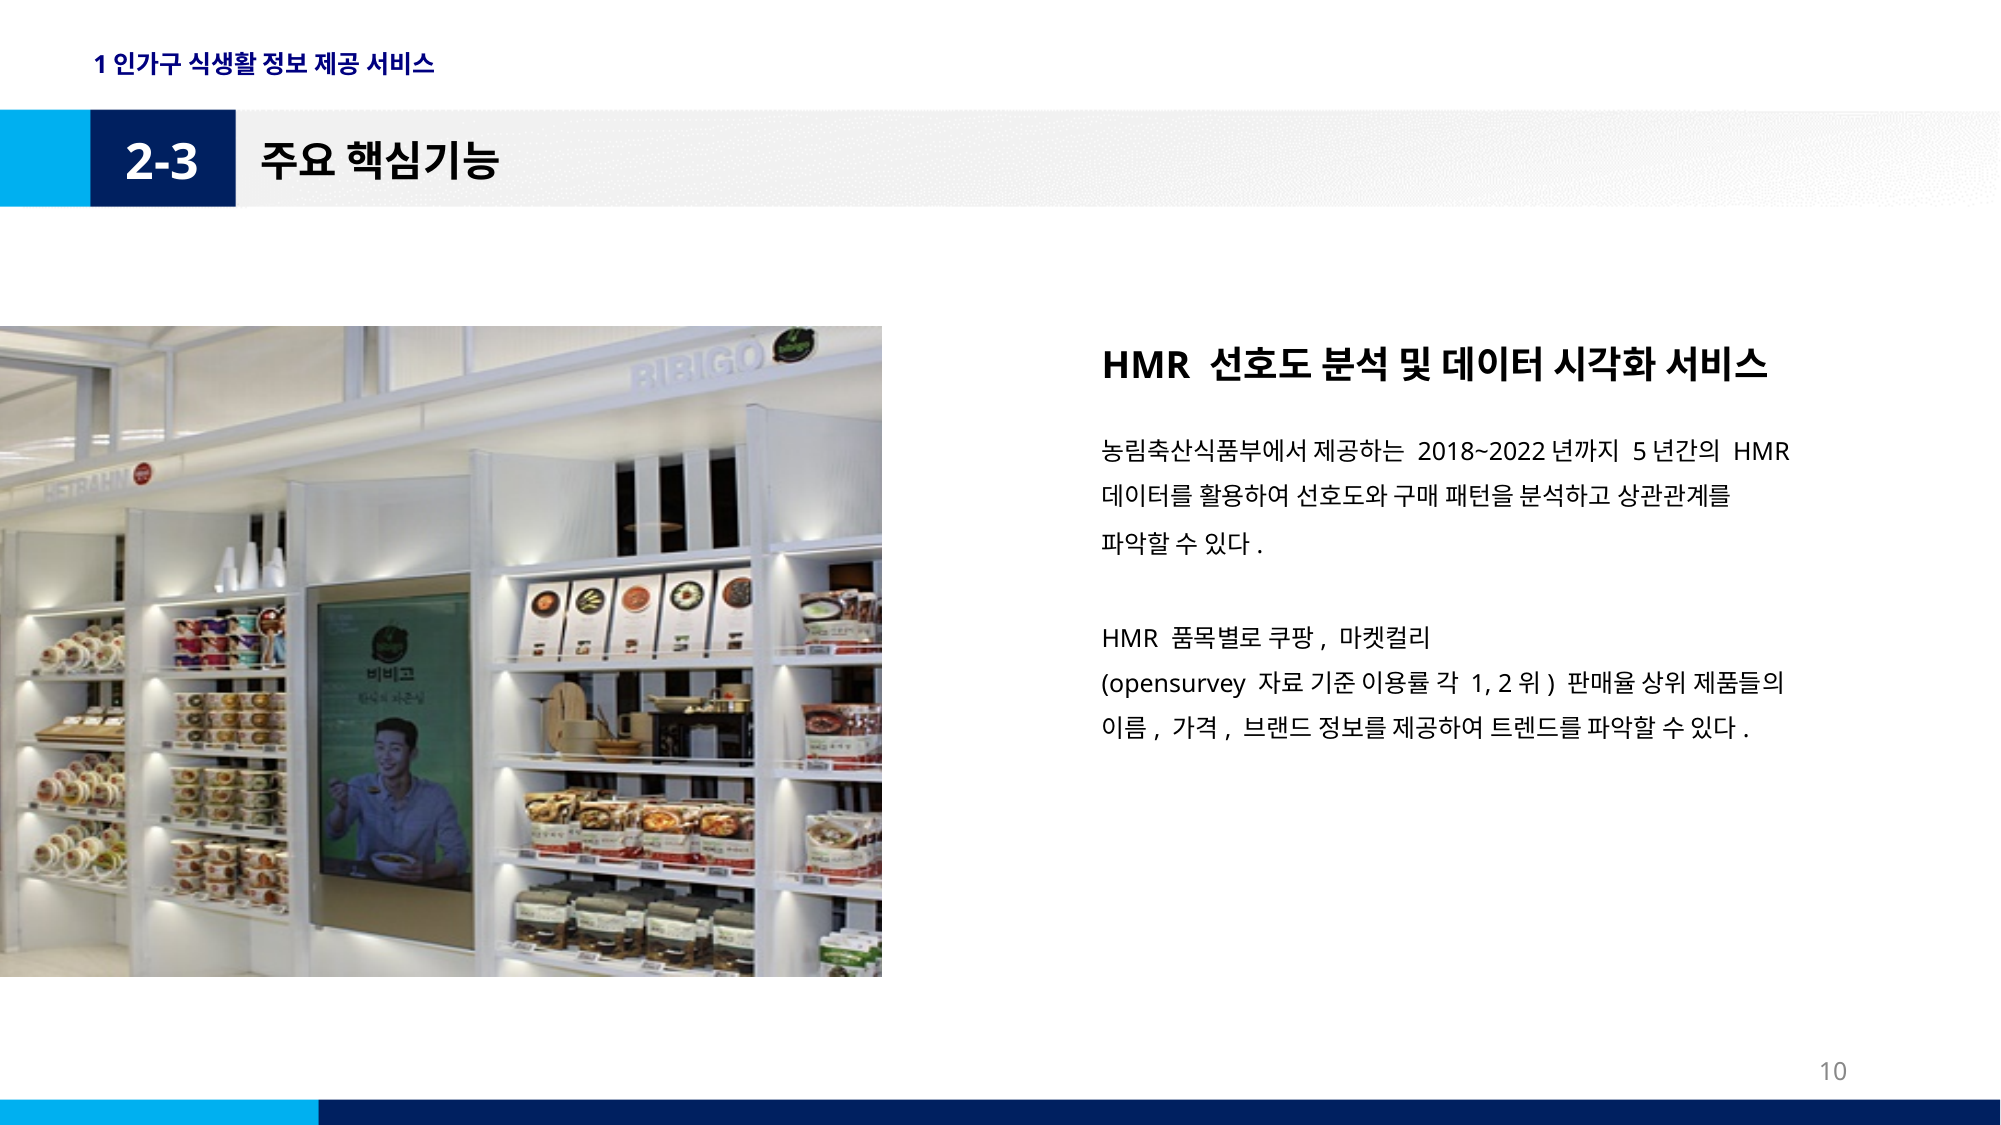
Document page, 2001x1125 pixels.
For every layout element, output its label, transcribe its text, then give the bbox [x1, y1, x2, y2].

picture [0, 0, 2001, 1125]
text_box HMR 선호도 분석 및 데이터 시각화 서비스 농림축산식품부에서 제공하는 2018~2022년까지 5년간의 HMR 데이터를 활용하여 선호도와 구매 패턴을 분석하고 상관관계를 파악할 수 있다. HMR 품목별로 쿠팡, 마켓컬리 (opensurvey 자료 기준 이용률 각 1, 2위) 판매율 상위 제품들의 이름, 가격, 브랜드 정보를 제공하여 트렌드를 파악할 수 있다. [1086, 326, 1806, 785]
text_box 2-3 [90, 122, 235, 198]
text_box 1인가구 식생활 정보 제공 서비스 [78, 41, 500, 87]
text_box 주요 핵심기능 [245, 127, 845, 193]
slide_number 10 [1412, 1042, 1863, 1103]
